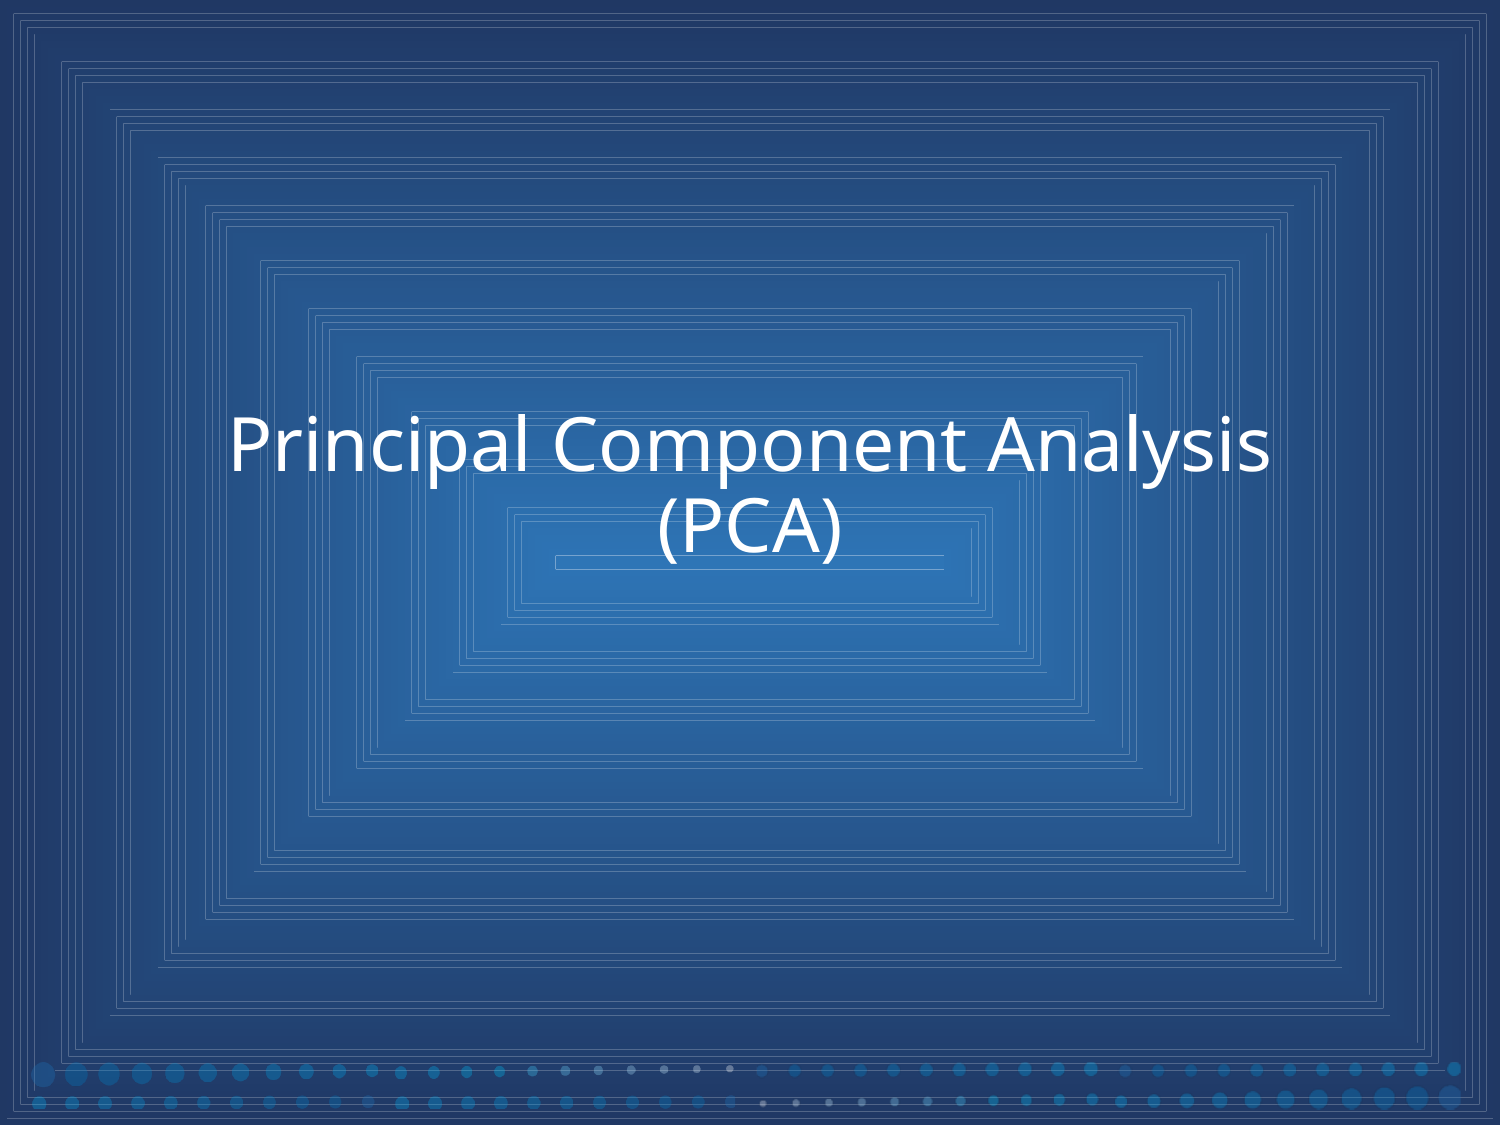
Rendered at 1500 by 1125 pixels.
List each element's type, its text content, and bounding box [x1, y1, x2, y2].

title Principal Component Analysis (PCA) [187, 184, 1313, 576]
